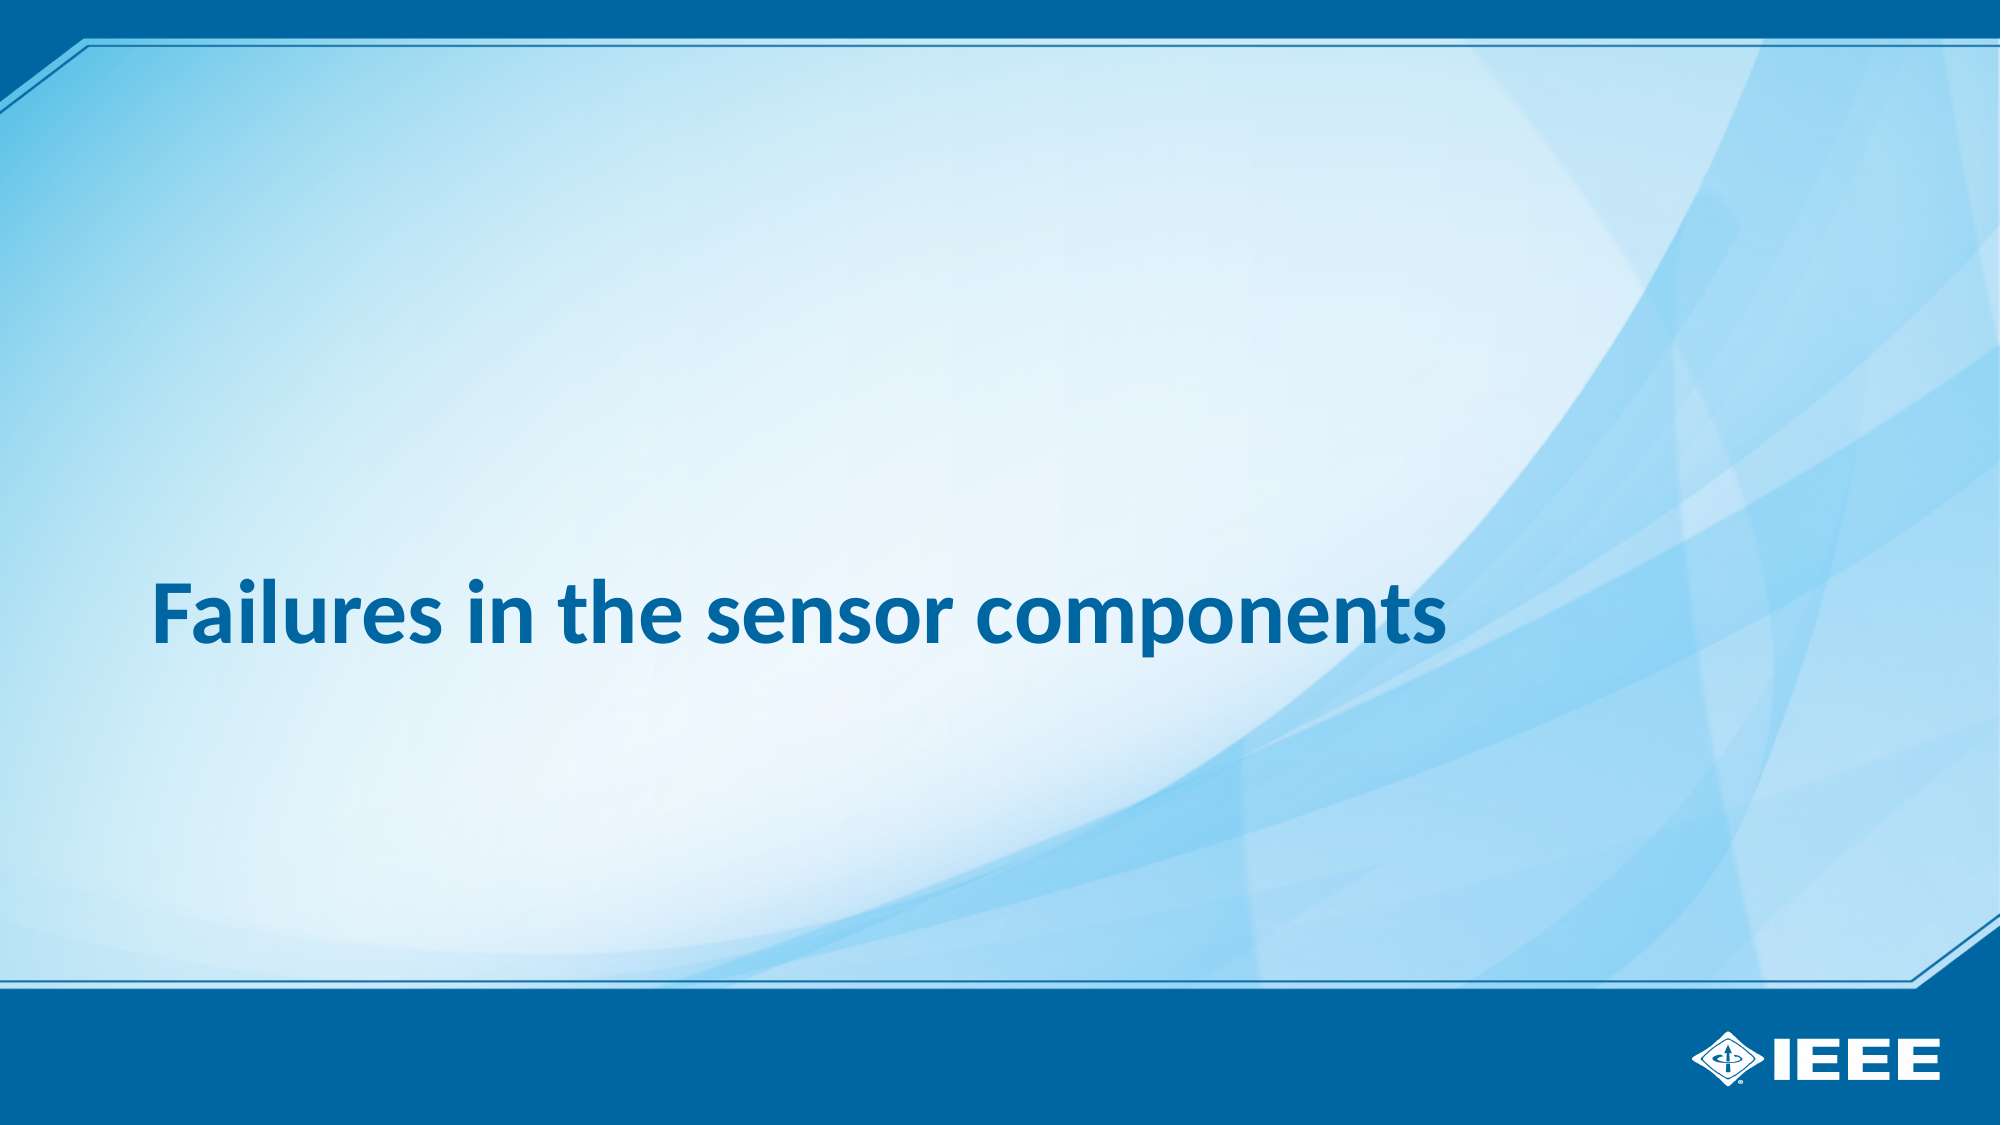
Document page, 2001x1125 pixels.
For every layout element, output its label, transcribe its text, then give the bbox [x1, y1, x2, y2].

picture [0, 0, 2000, 1125]
title Failures in the sensor components [136, 535, 1862, 671]
